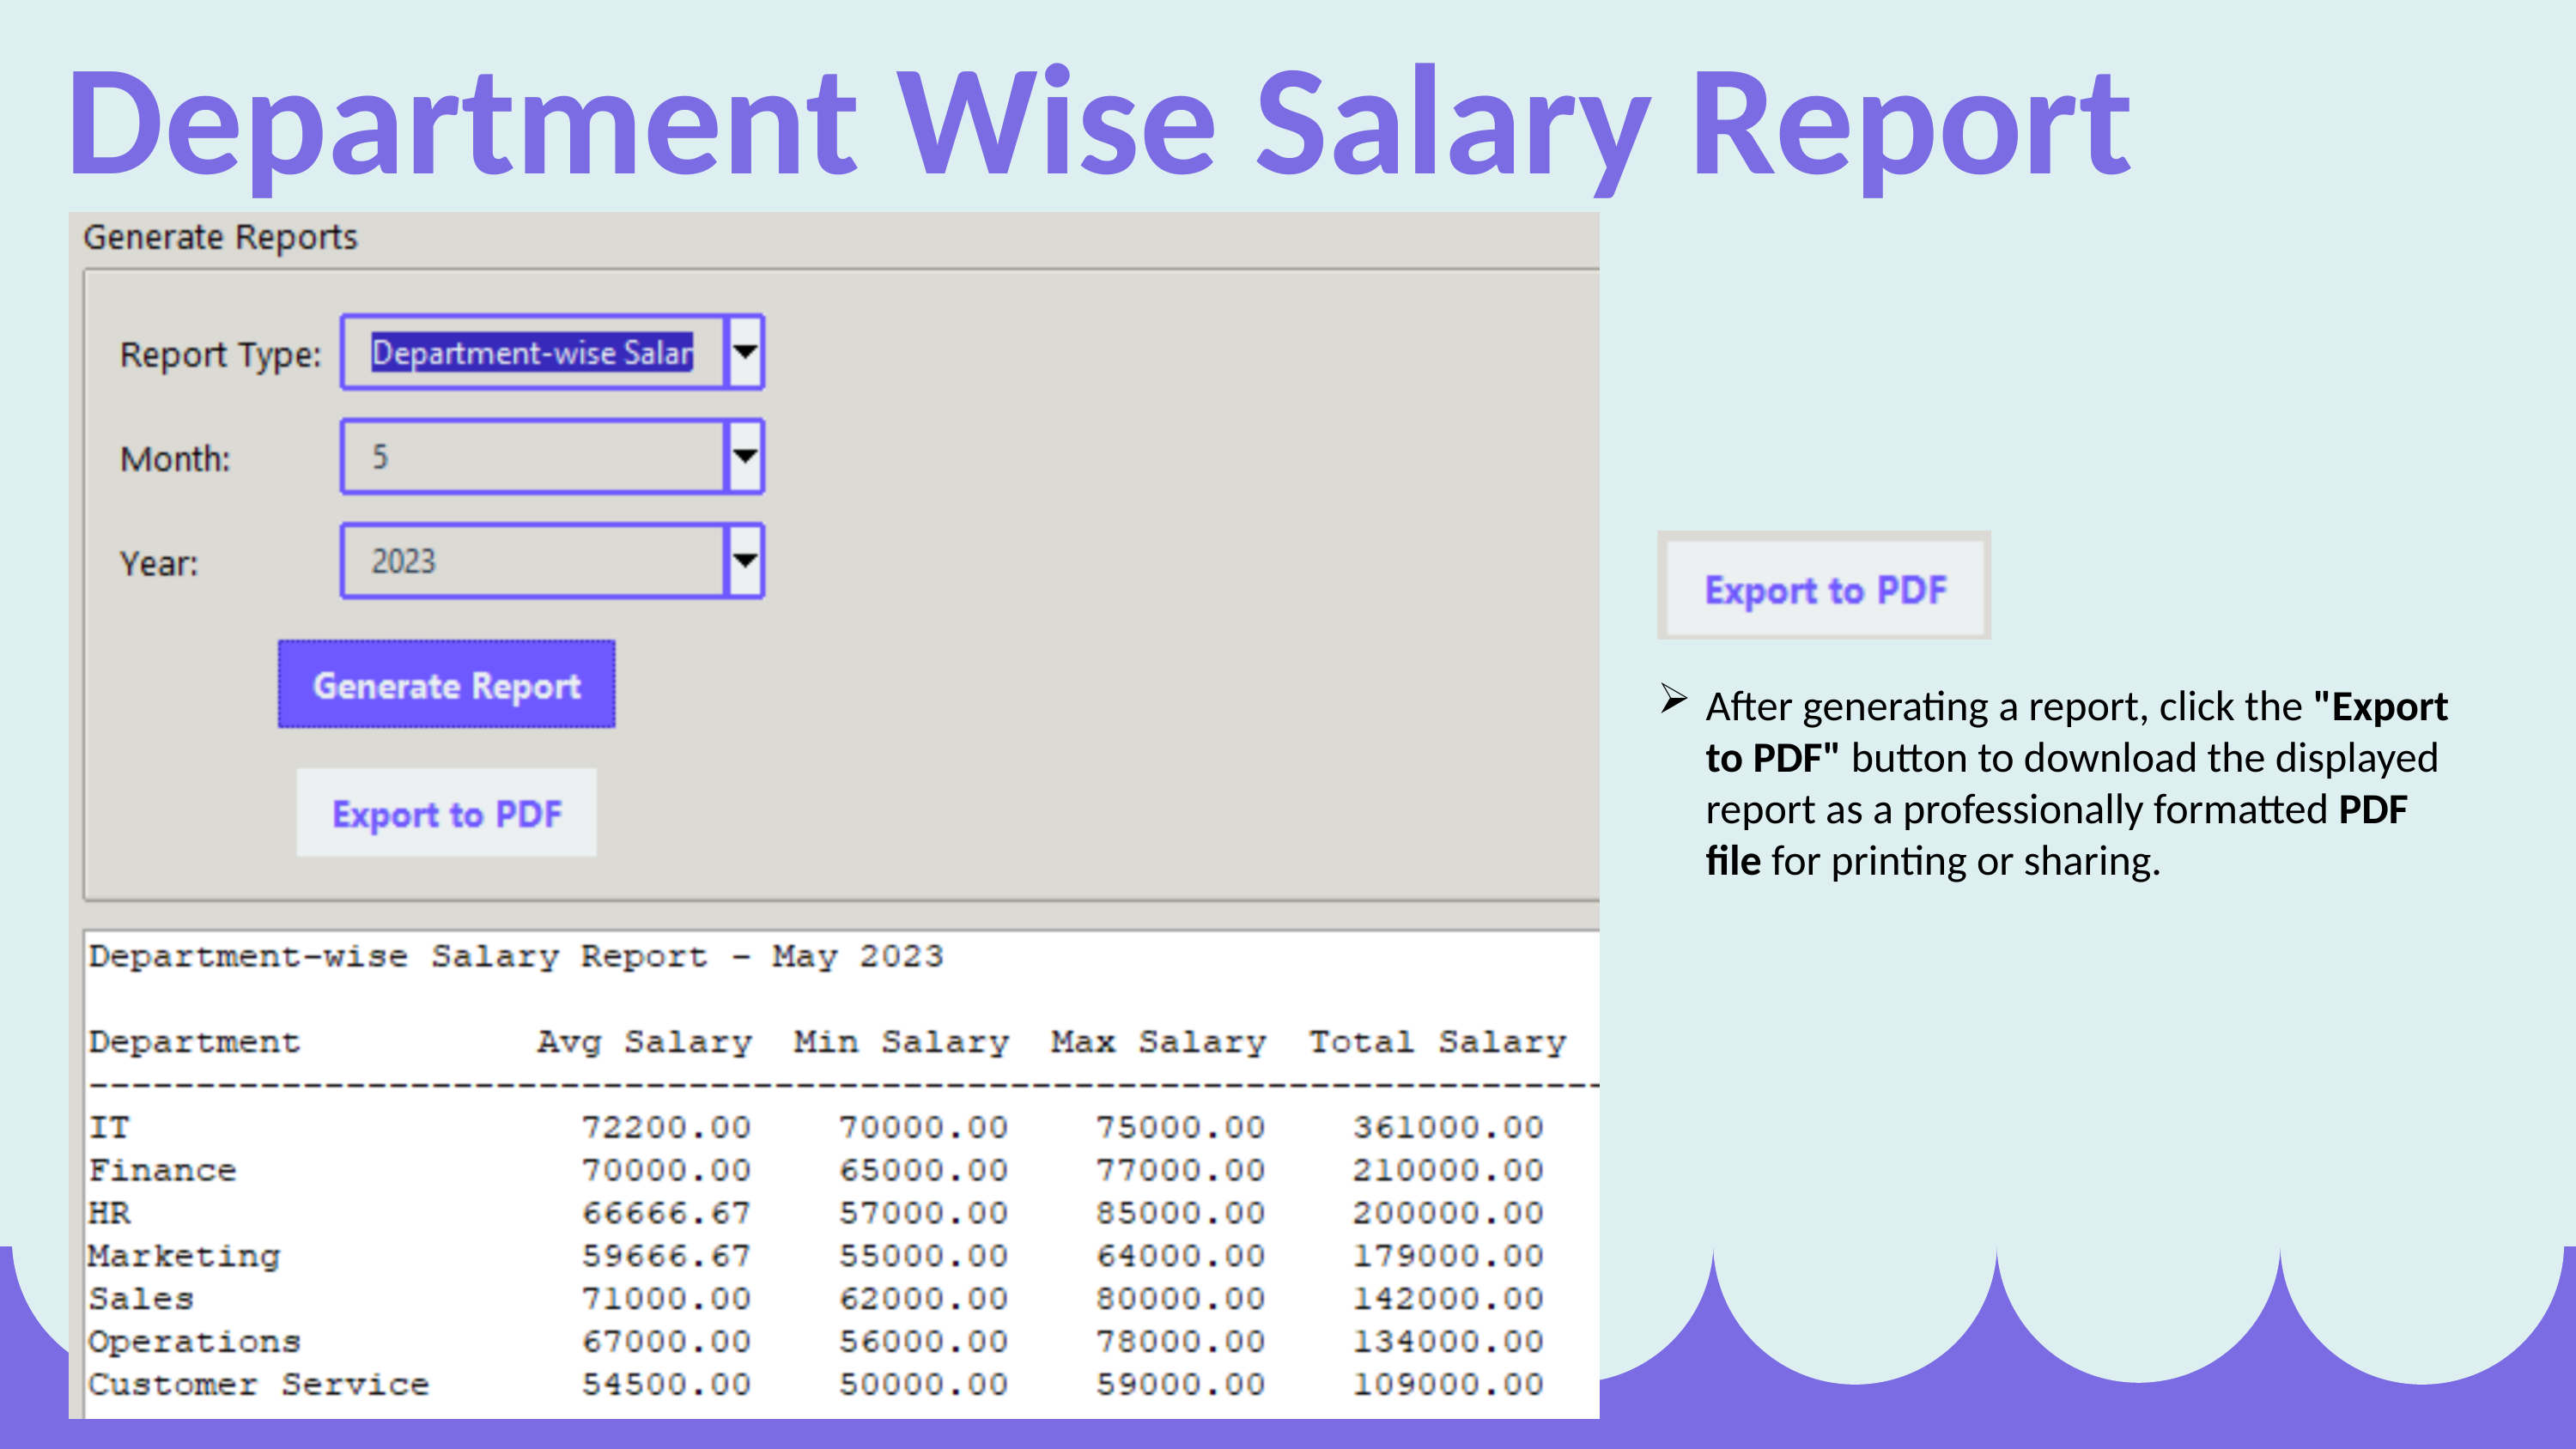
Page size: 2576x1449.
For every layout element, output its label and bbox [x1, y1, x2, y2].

picture [1657, 530, 1992, 640]
text_box [0, 0, 2576, 1385]
picture [69, 211, 1600, 1419]
